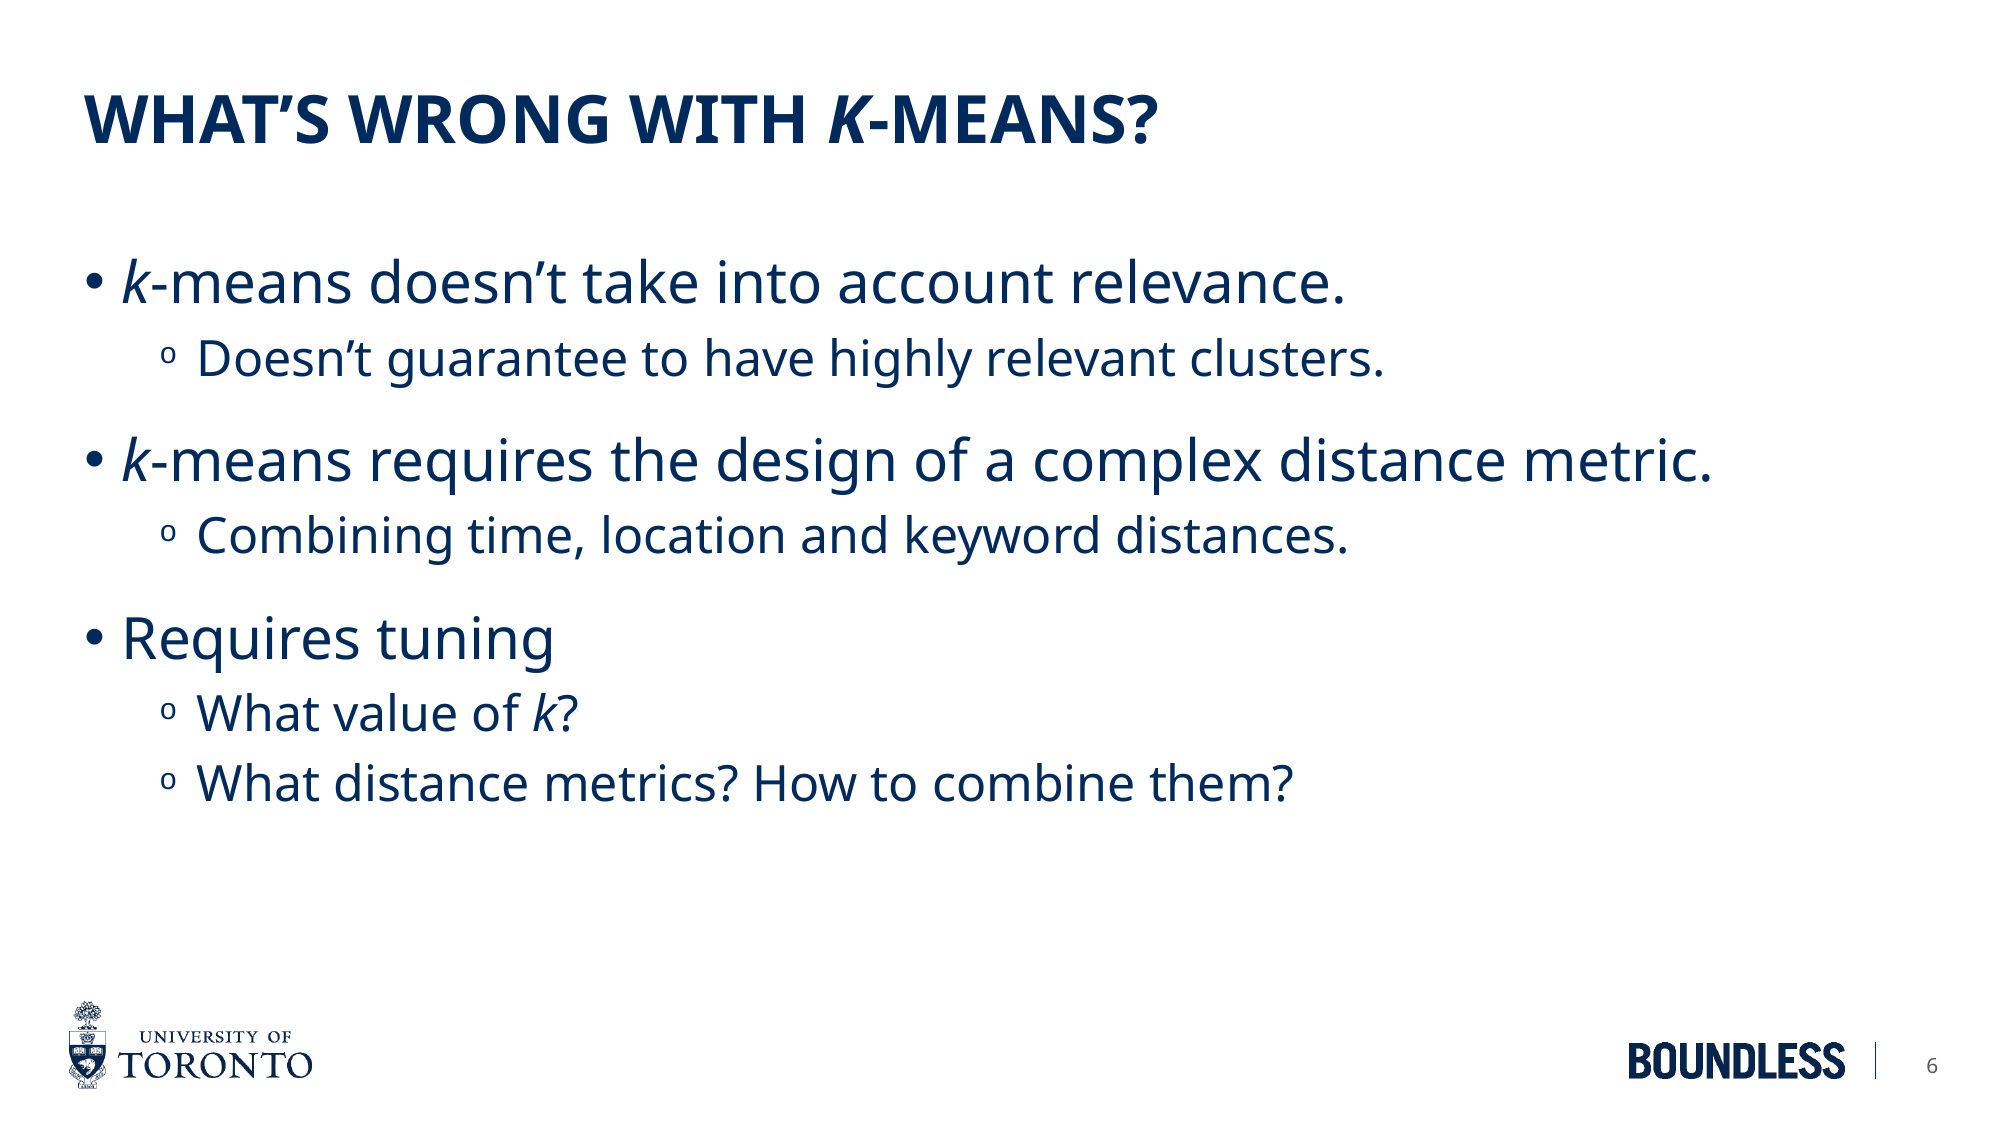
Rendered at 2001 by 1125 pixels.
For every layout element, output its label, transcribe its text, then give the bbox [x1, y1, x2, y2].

title What’s wrong with k-means? [69, 50, 1926, 195]
list k-means doesn’t take into account relevance. Doesn’t guarantee to have highly relevant clusters. k-means requires the design of a complex distance metric. Combining time, location and keyword distances. Requires tuning What value of k? What distance metrics? How to combine them? [69, 238, 1926, 982]
slide_number 6 [1896, 1036, 1969, 1097]
picture [69, 1001, 312, 1089]
picture [1629, 1042, 1845, 1079]
